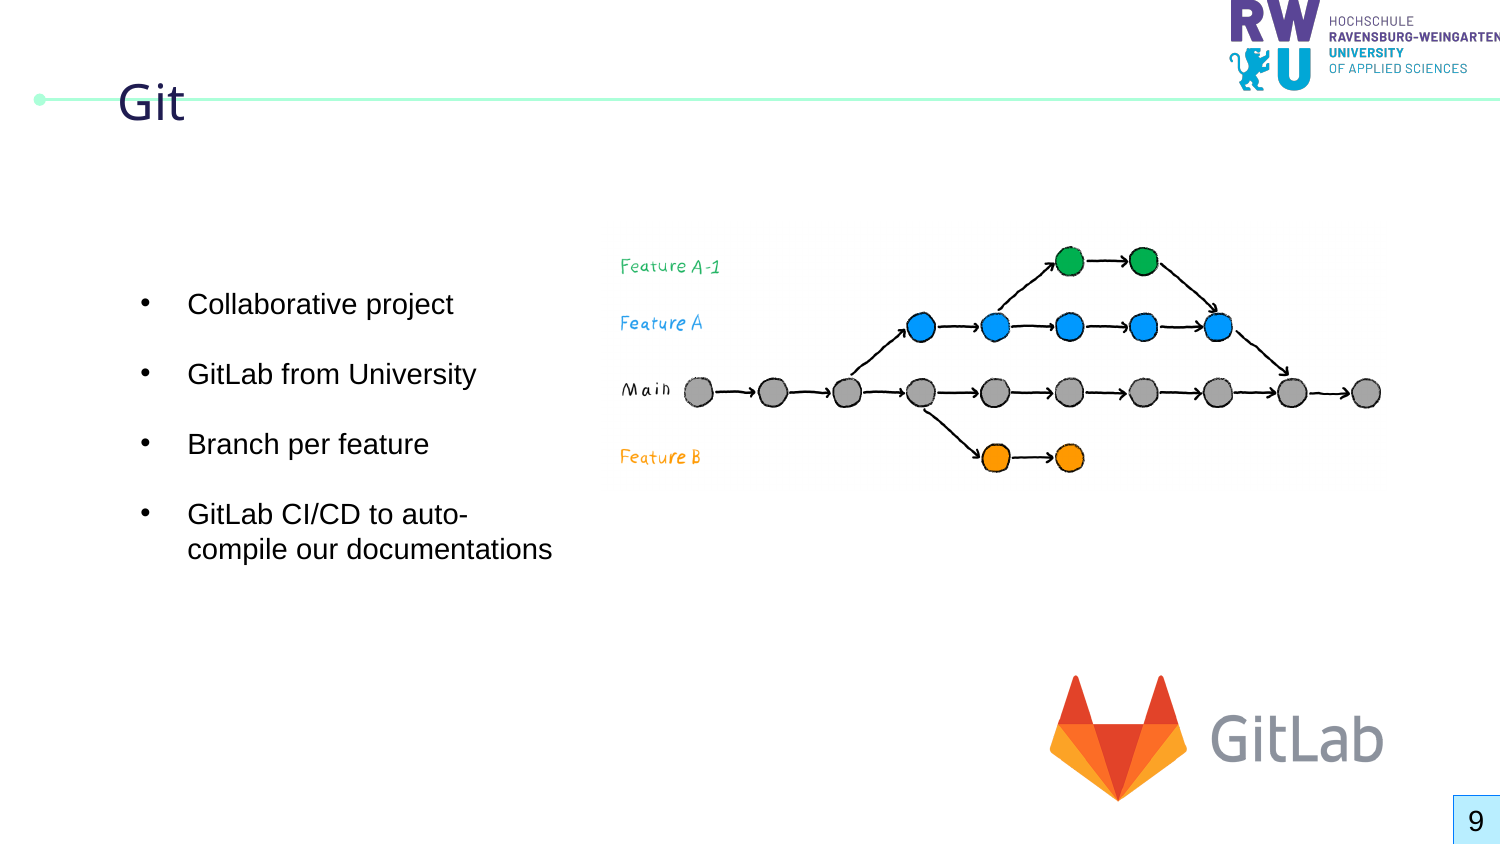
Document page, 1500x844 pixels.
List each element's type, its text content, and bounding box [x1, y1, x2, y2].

picture [1229, 0, 1500, 91]
picture [1246, 82, 1256, 91]
picture [932, 633, 1500, 844]
title Git [102, 55, 1101, 144]
text_box Collaborative project GitLab from University Branch per feature GitLab CI/CD to auto-compile our documentations [125, 277, 577, 608]
picture [1229, 56, 1243, 91]
picture [601, 221, 1387, 491]
